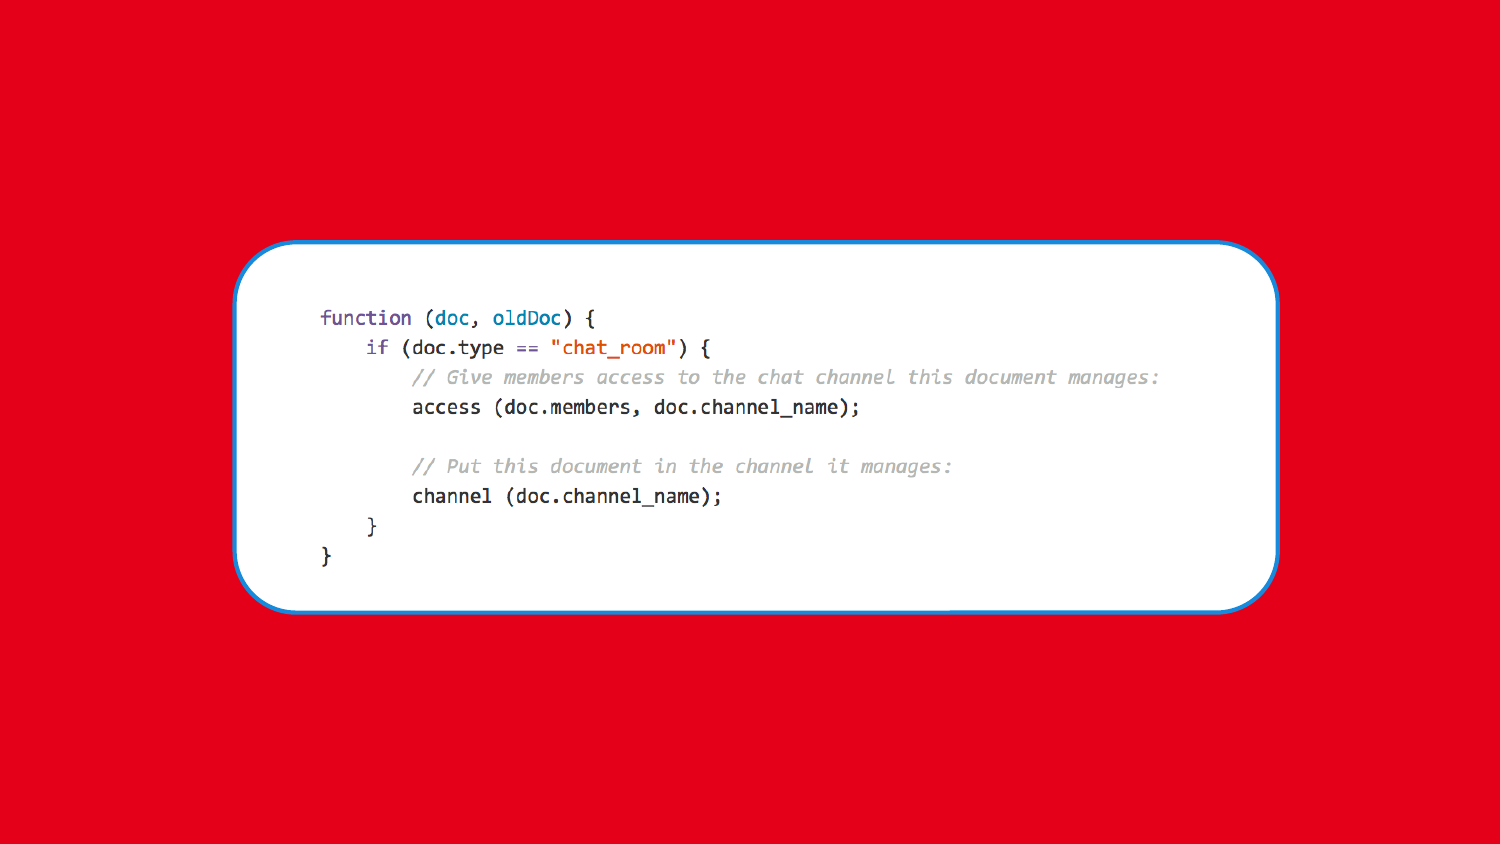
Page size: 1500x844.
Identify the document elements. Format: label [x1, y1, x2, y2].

picture [297, 284, 1191, 589]
text_box [232, 240, 1280, 615]
